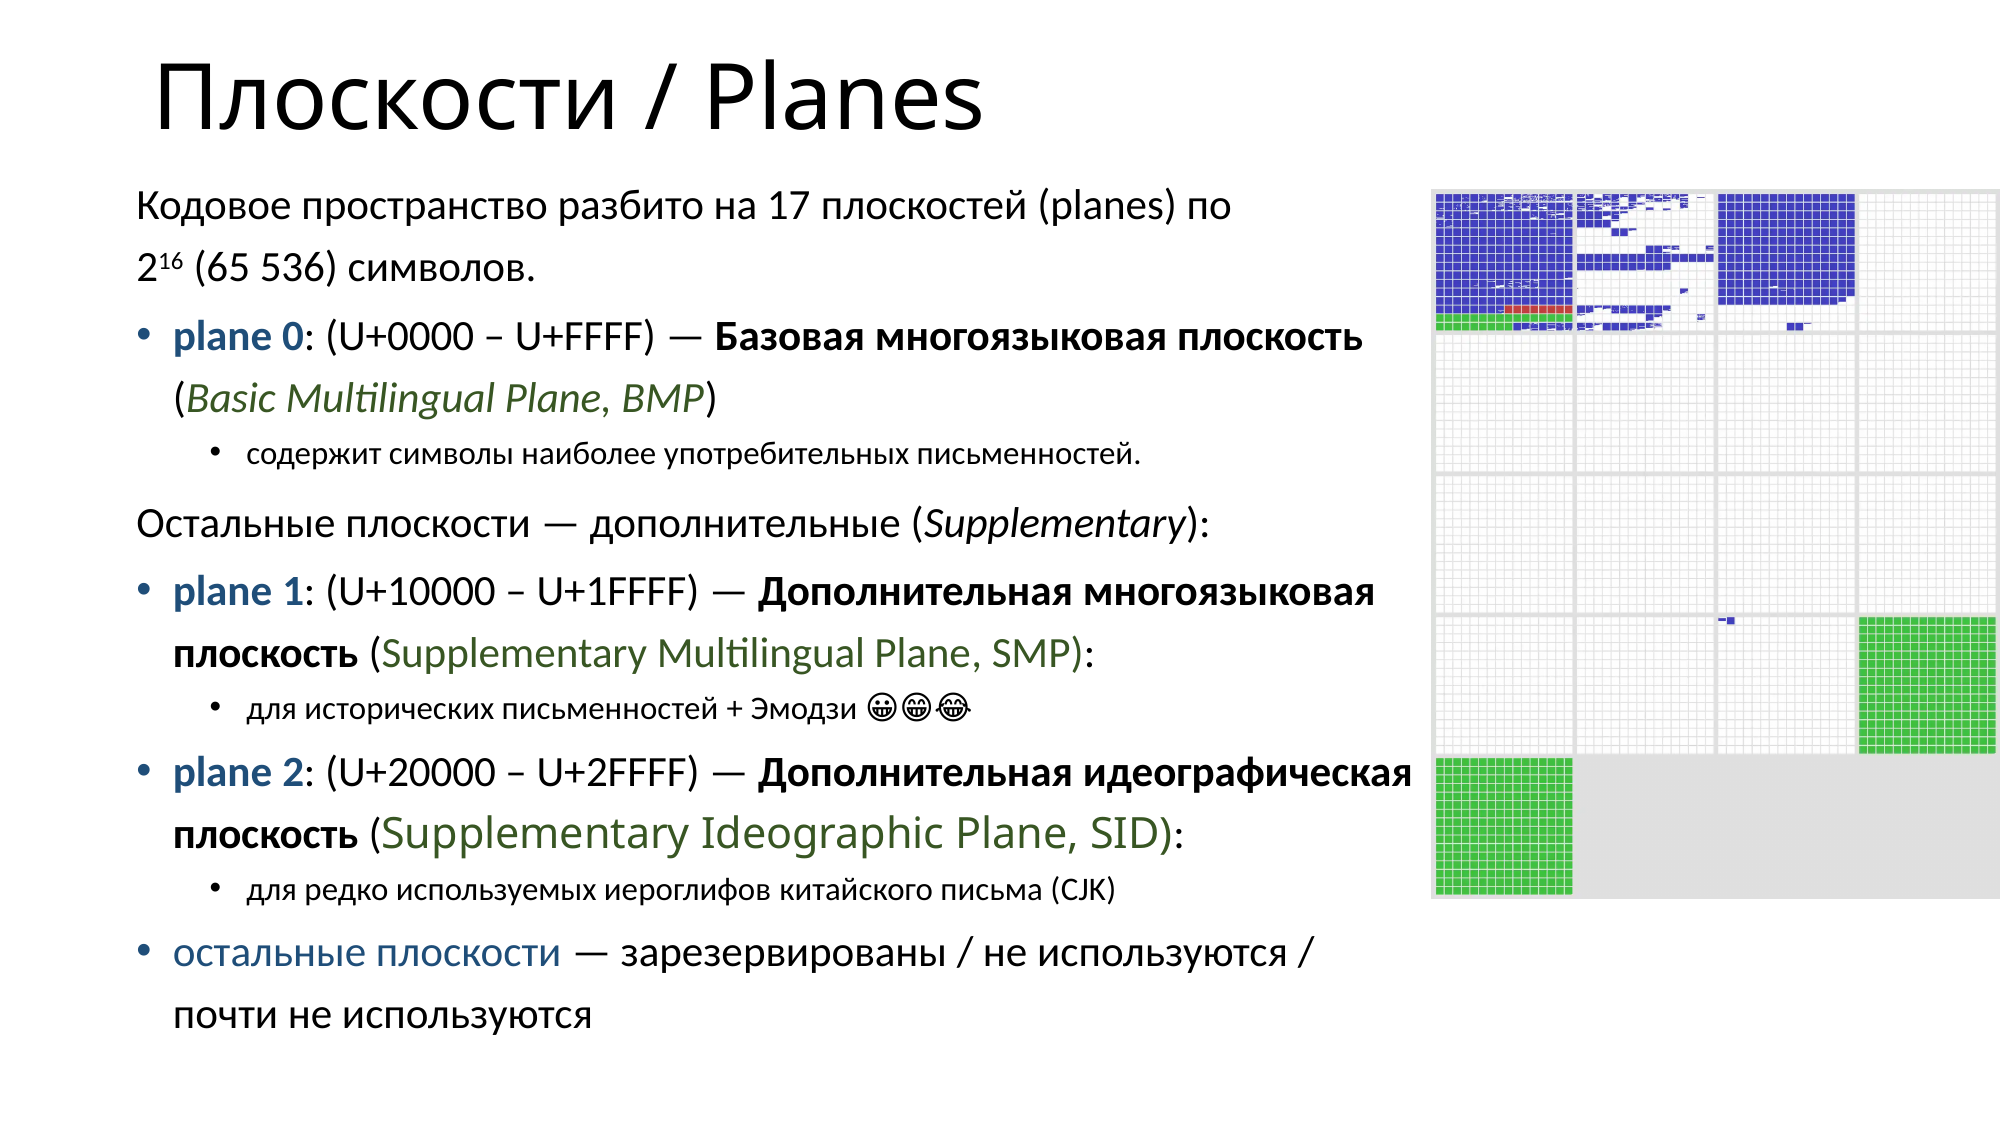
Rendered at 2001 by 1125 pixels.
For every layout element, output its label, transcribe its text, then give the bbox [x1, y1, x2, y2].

list Кодовое пространство разбито на 17 плоскостей (planes) по 216 (65 536) символов. plane 0: (U+0000 – U+FFFF) — Базовая многоязыковая плоскость (Basic Multilingual Plane, BMP) содержит символы наиболее употребительных письменностей. Остальные плоскости — дополнительные (Supplementary): plane 1: (U+10000 – U+1FFFF) — Дополнительная многоязыковая плоскость (Supplementary Multilingual Plane, SMP): для исторических письменностей + Эмодзи 😀😁😂 plane 2: (U+20000 – U+2FFFF) — Дополнительная идеографическая плоскость (Supplementary Ideographic Plane, SID): для редко используемых иероглифов китайского письма (CJK) остальные плоскости — зарезервированы / не используются / почти не используются [121, 158, 1432, 1069]
picture [1431, 189, 2000, 900]
title Плоскости / Planes [137, 41, 1863, 159]
